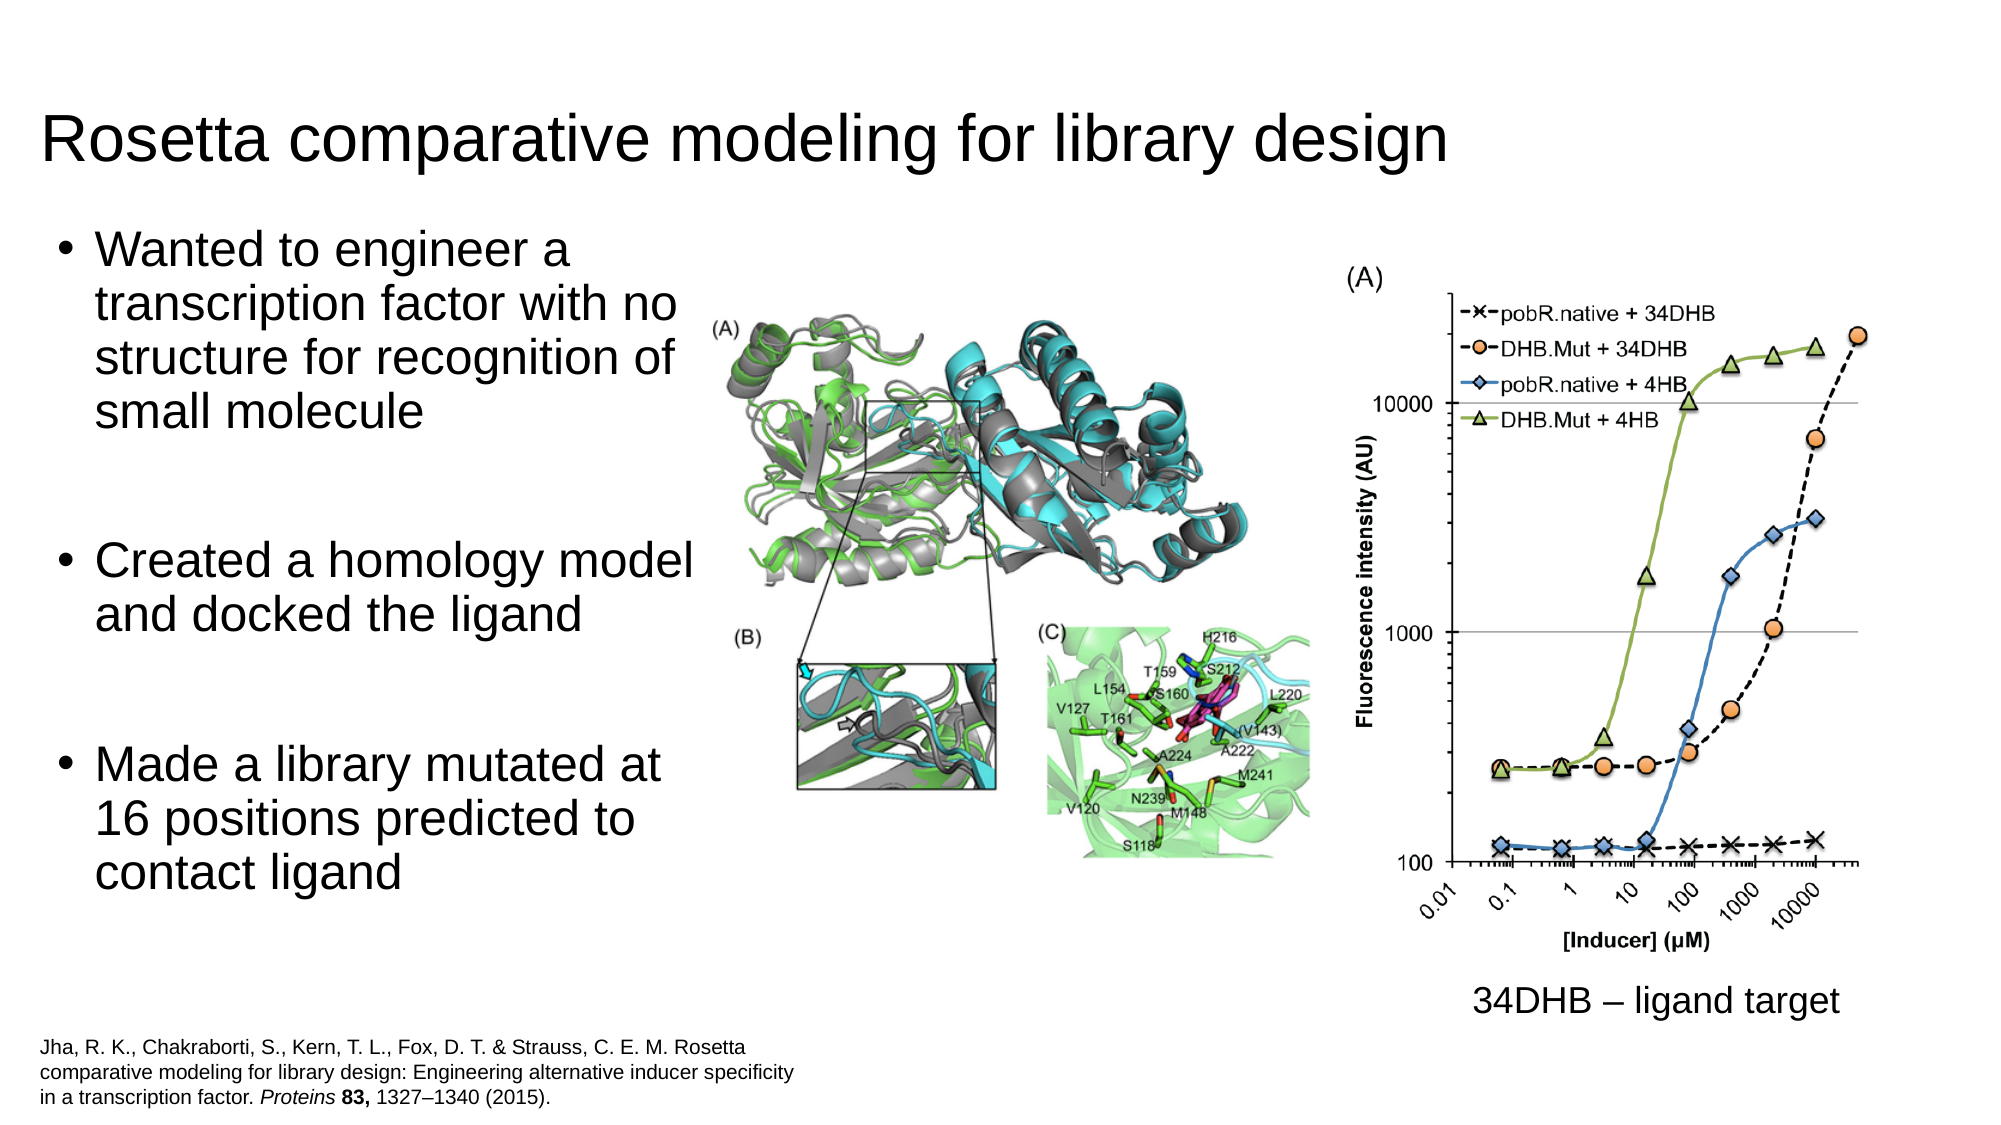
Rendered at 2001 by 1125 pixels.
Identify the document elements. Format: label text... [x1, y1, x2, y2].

title Rosetta comparative modeling for library design [25, 30, 1836, 249]
list Wanted to engineer a transcription factor with no structure for recognition of small molecule Created a homology model and docked the ligand Made a library mutated at 16 positions predicted to contact ligand [42, 215, 713, 1026]
text_box 34DHB – ligand target [1457, 968, 1856, 1029]
text_box Jha, R. K., Chakraborti, S., Kern, T. L., Fox, D. T. & Strauss, C. E. M. Rosetta comparative modeling for library design: Engineering alternative inducer specificity in a transcription factor. Proteins 83, 1327–1340 (2015). [25, 1026, 814, 1125]
picture [712, 313, 1311, 860]
picture [1346, 262, 1898, 955]
